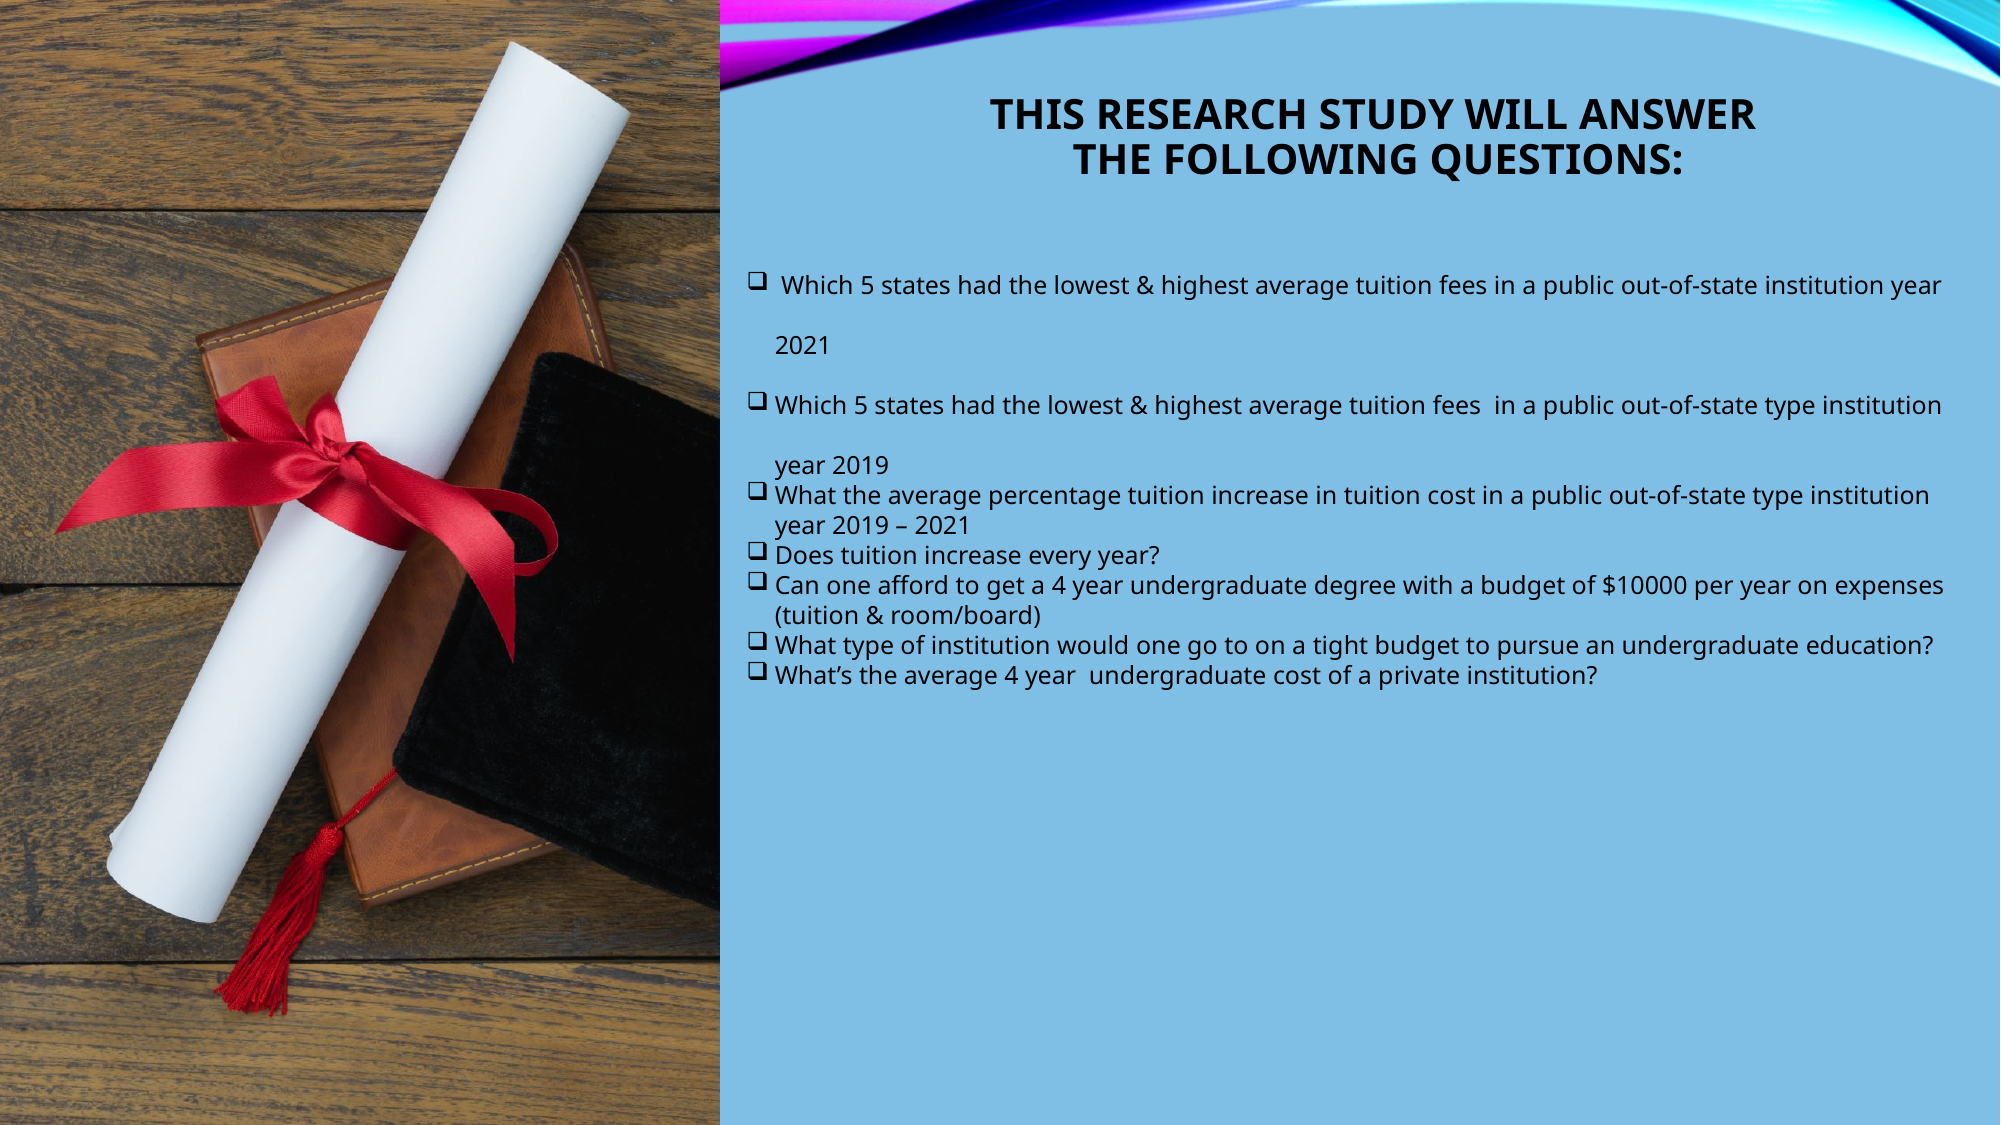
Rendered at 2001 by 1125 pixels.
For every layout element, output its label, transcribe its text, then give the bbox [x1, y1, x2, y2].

picture [1910, 0, 2000, 45]
picture [1890, 0, 2000, 75]
picture [0, 0, 2000, 1125]
title This research study will answer the following questions: [782, 68, 1974, 210]
text_box Which 5 states had the lowest & highest average tuition fees in a public out-of-state institution year 2021 Which 5 states had the lowest & highest average tuition fees in a public out-of-state type institution year 2019 What the average percentage tuition increase in tuition cost in a public out-of-state type institution year 2019 – 2021 Does tuition increase every year? Can one afford to get a 4 year undergraduate degree with a budget of $10000 per year on expenses (tuition & room/board) What type of institution would one go to on a tight budget to pursue an undergraduate education? What’s the average 4 year undergraduate cost of a private institution? [731, 232, 1989, 1105]
